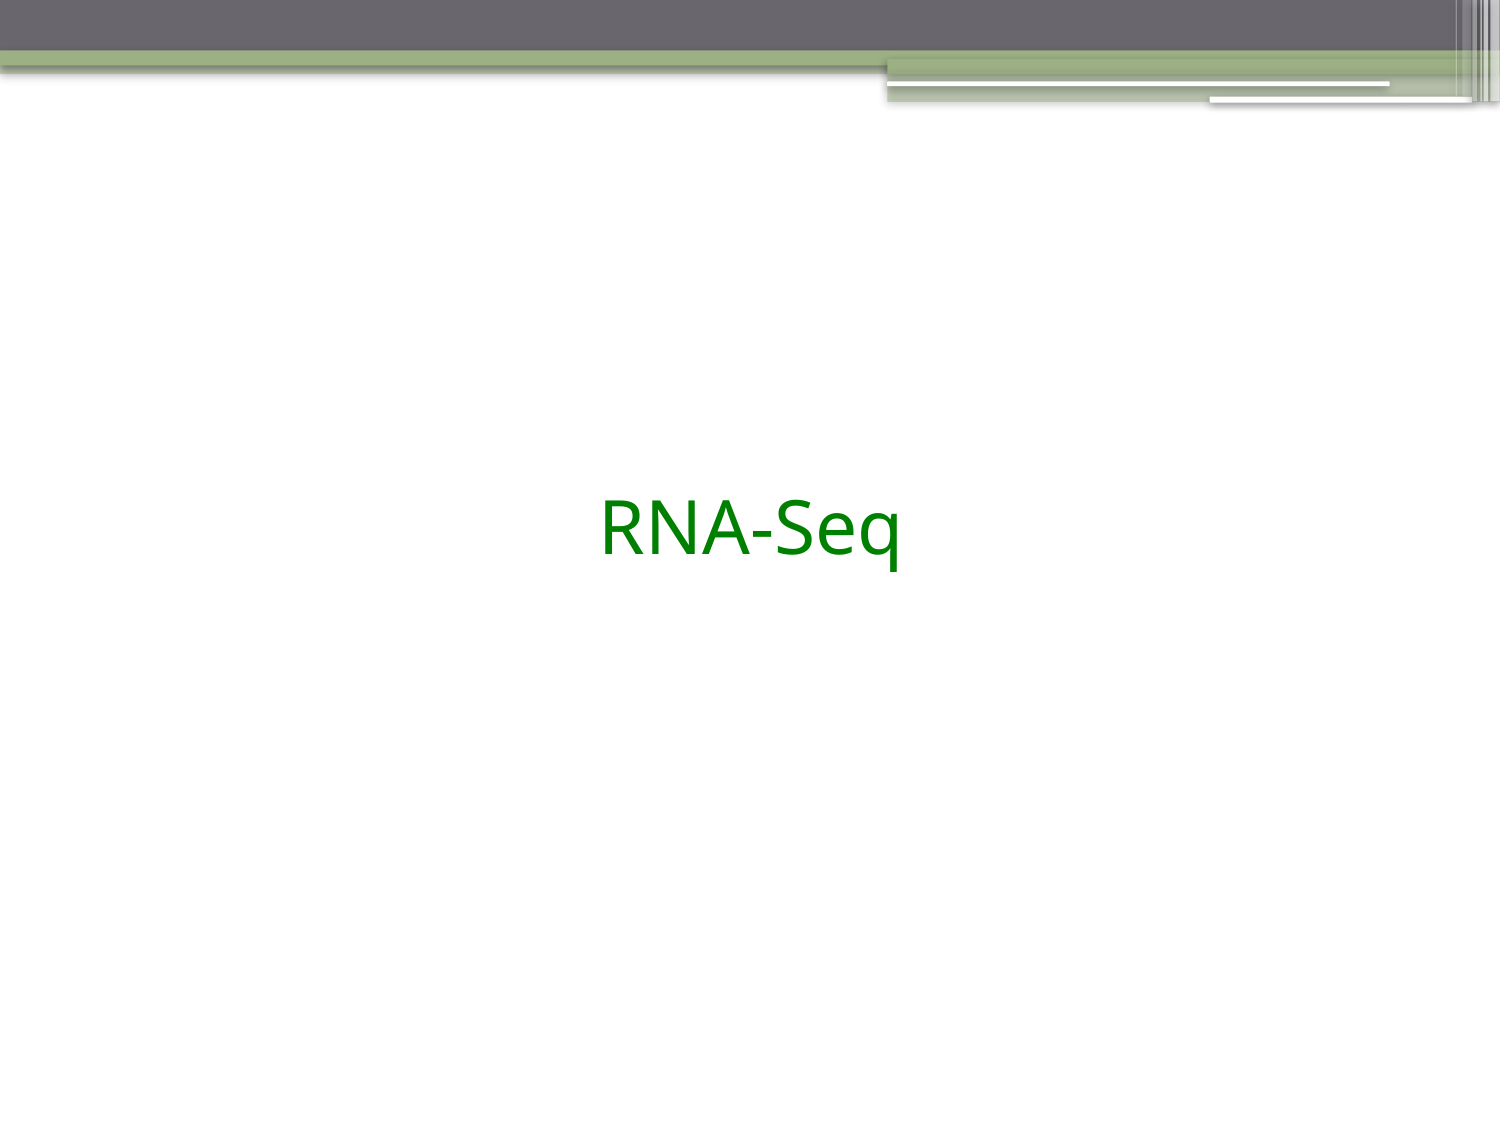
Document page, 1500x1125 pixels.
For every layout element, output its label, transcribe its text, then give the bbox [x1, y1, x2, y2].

title RNA-Seq [76, 479, 1427, 610]
